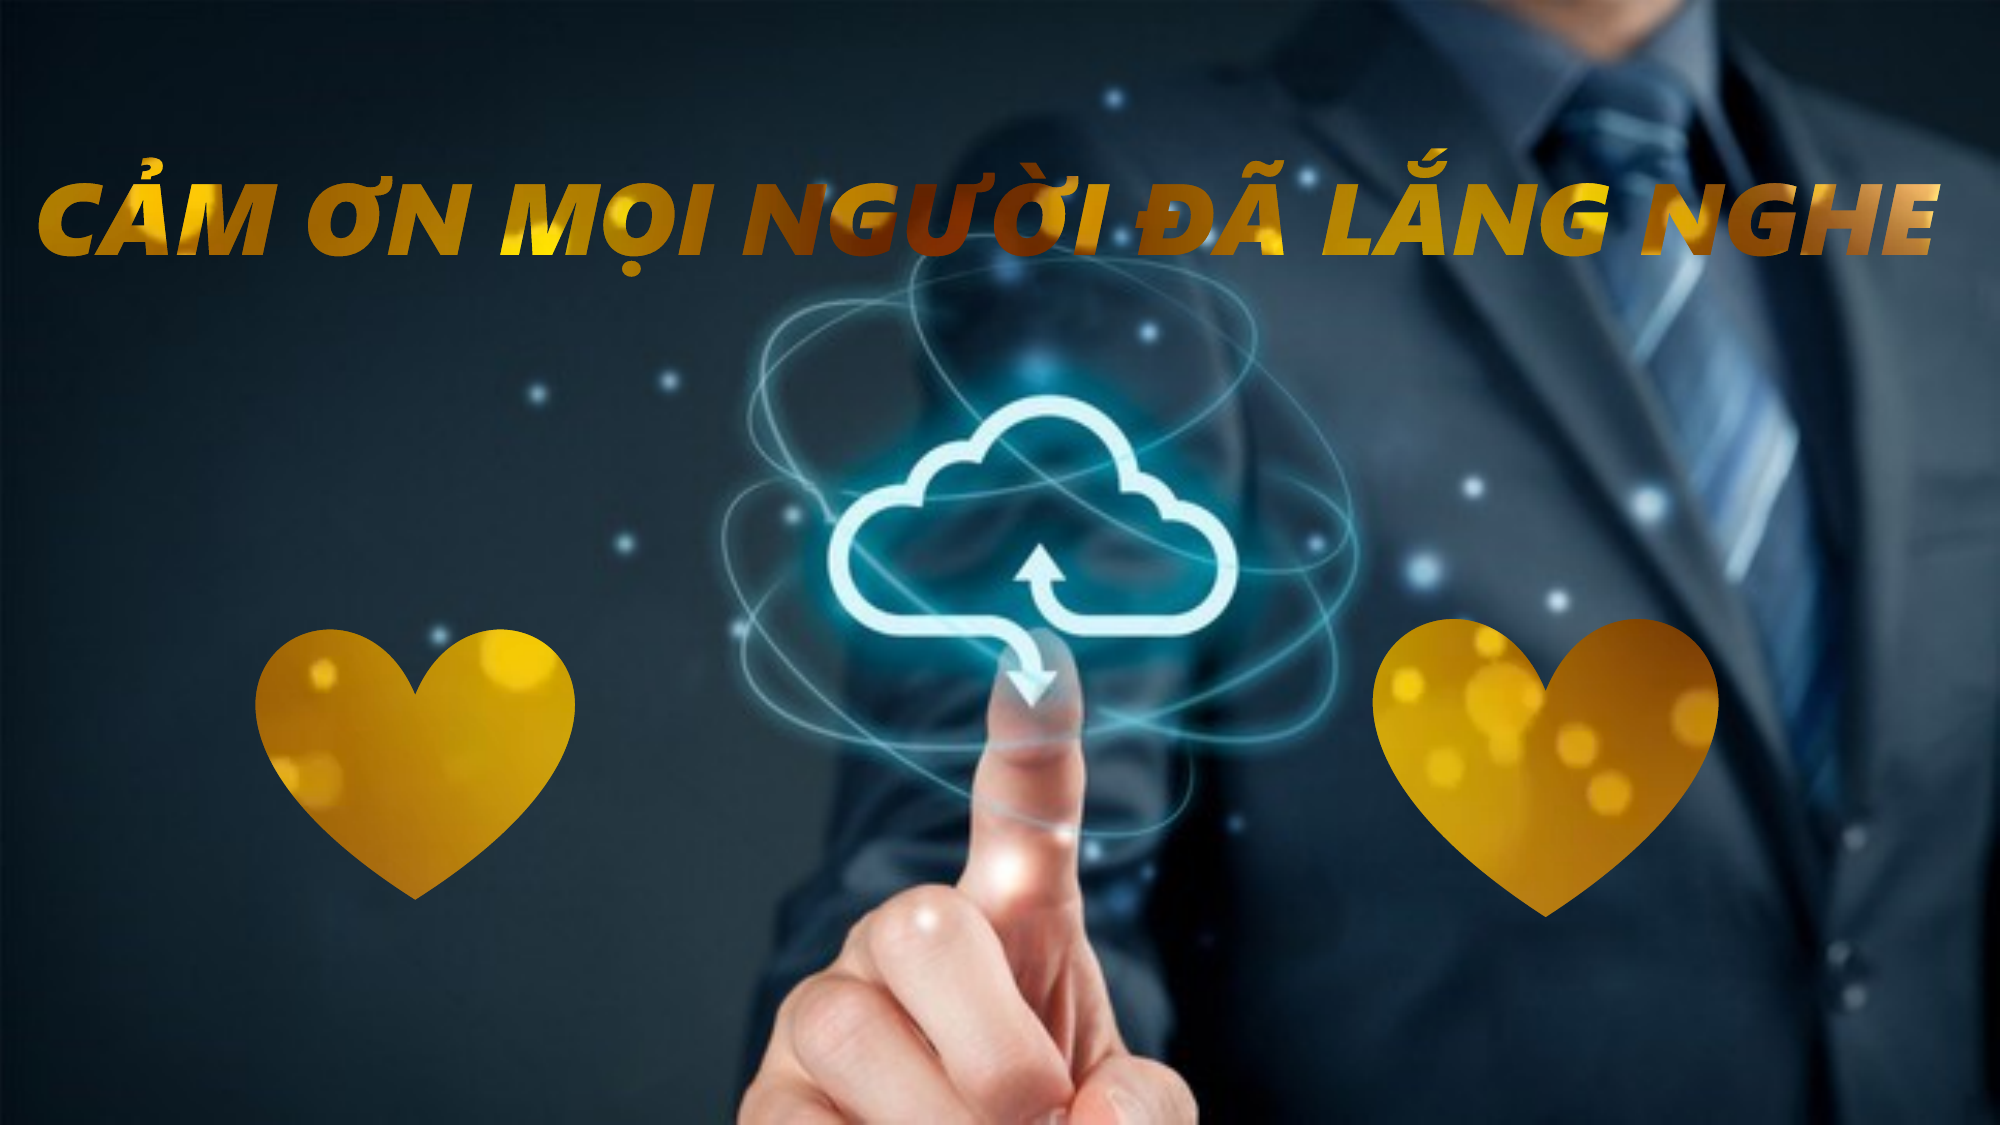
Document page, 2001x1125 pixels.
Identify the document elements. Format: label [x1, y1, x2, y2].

text_box [0, 0, 2000, 1125]
